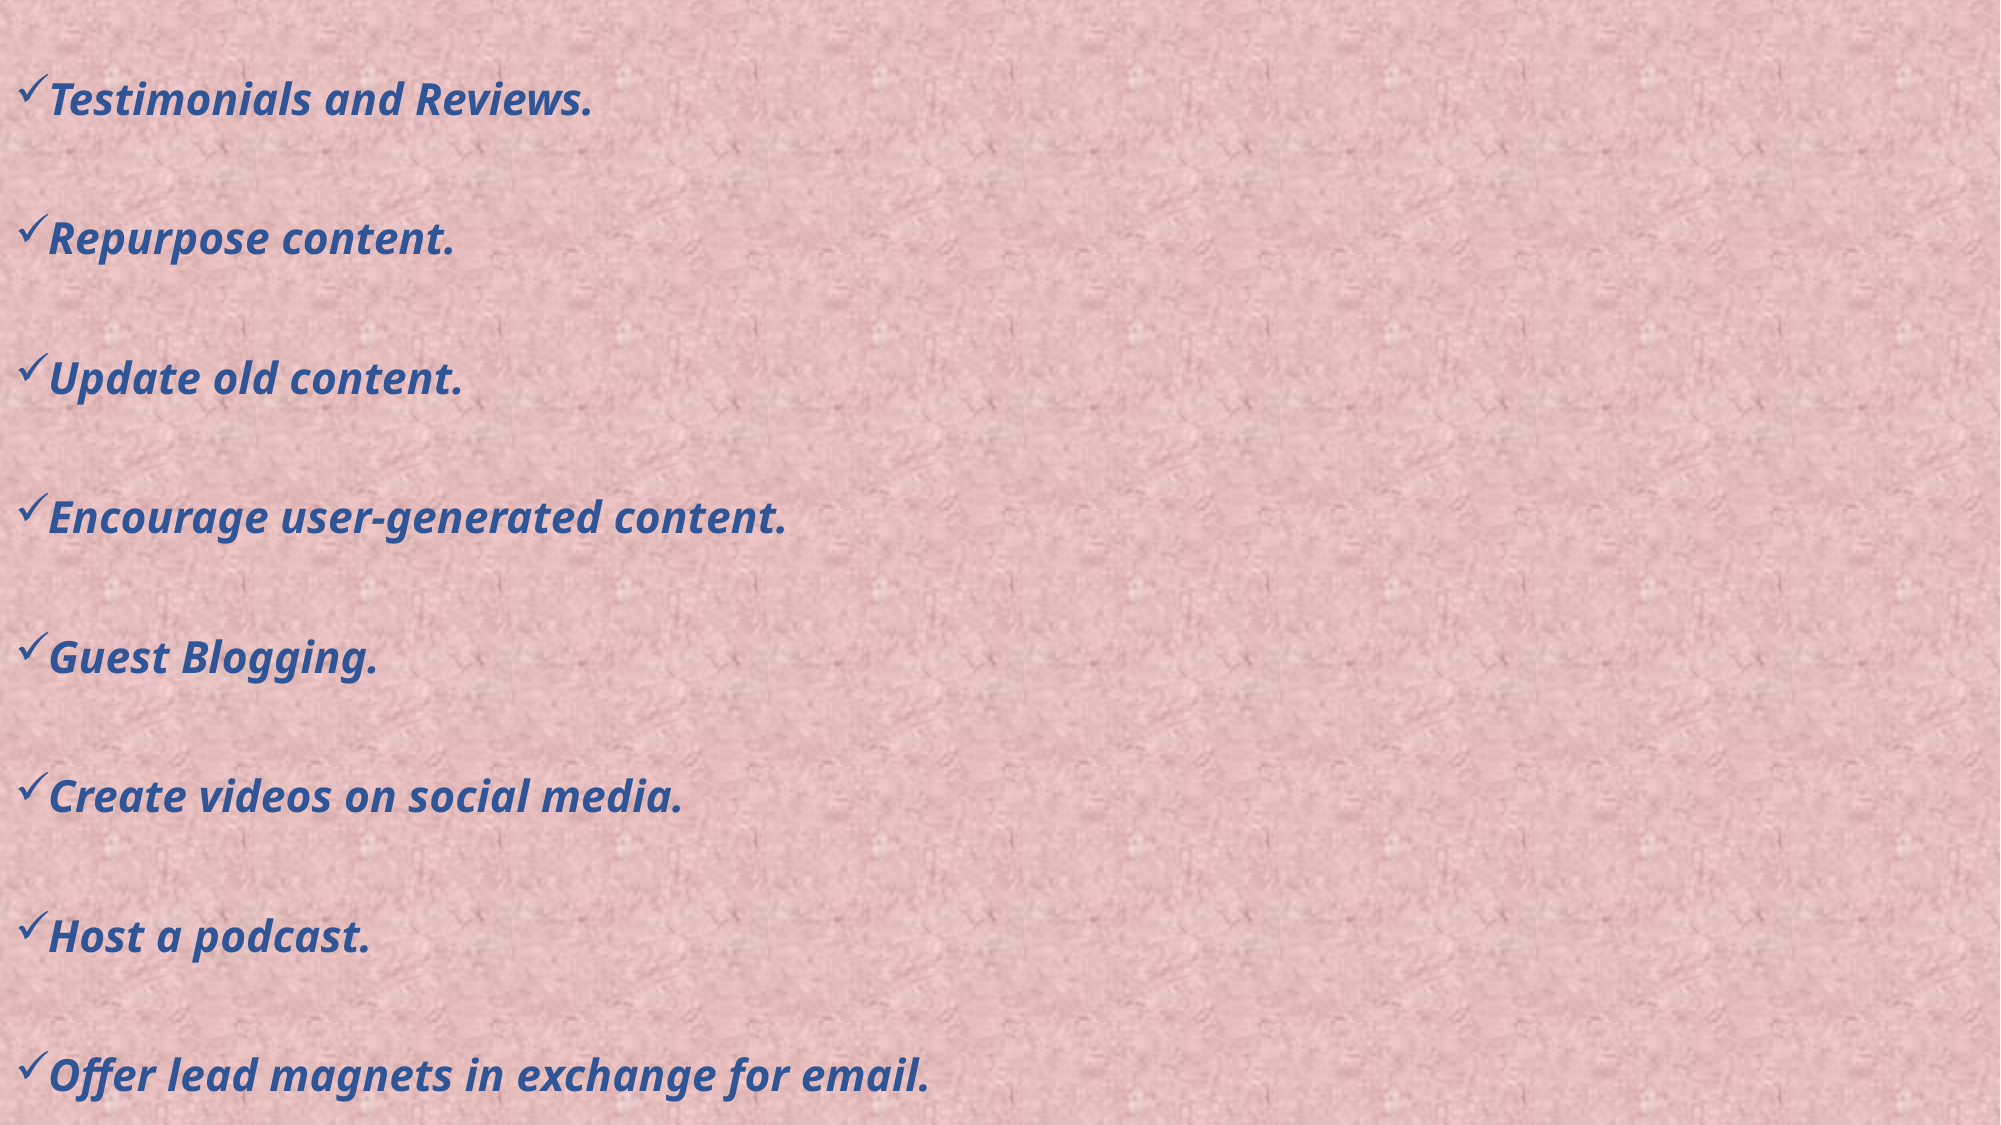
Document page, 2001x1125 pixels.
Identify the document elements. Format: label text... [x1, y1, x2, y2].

list Testimonials and Reviews. Repurpose content. Update old content. Encourage user-generated content. Guest Blogging. Create videos on social media. Host a podcast. Offer lead magnets in exchange for email. [0, 0, 2000, 1125]
